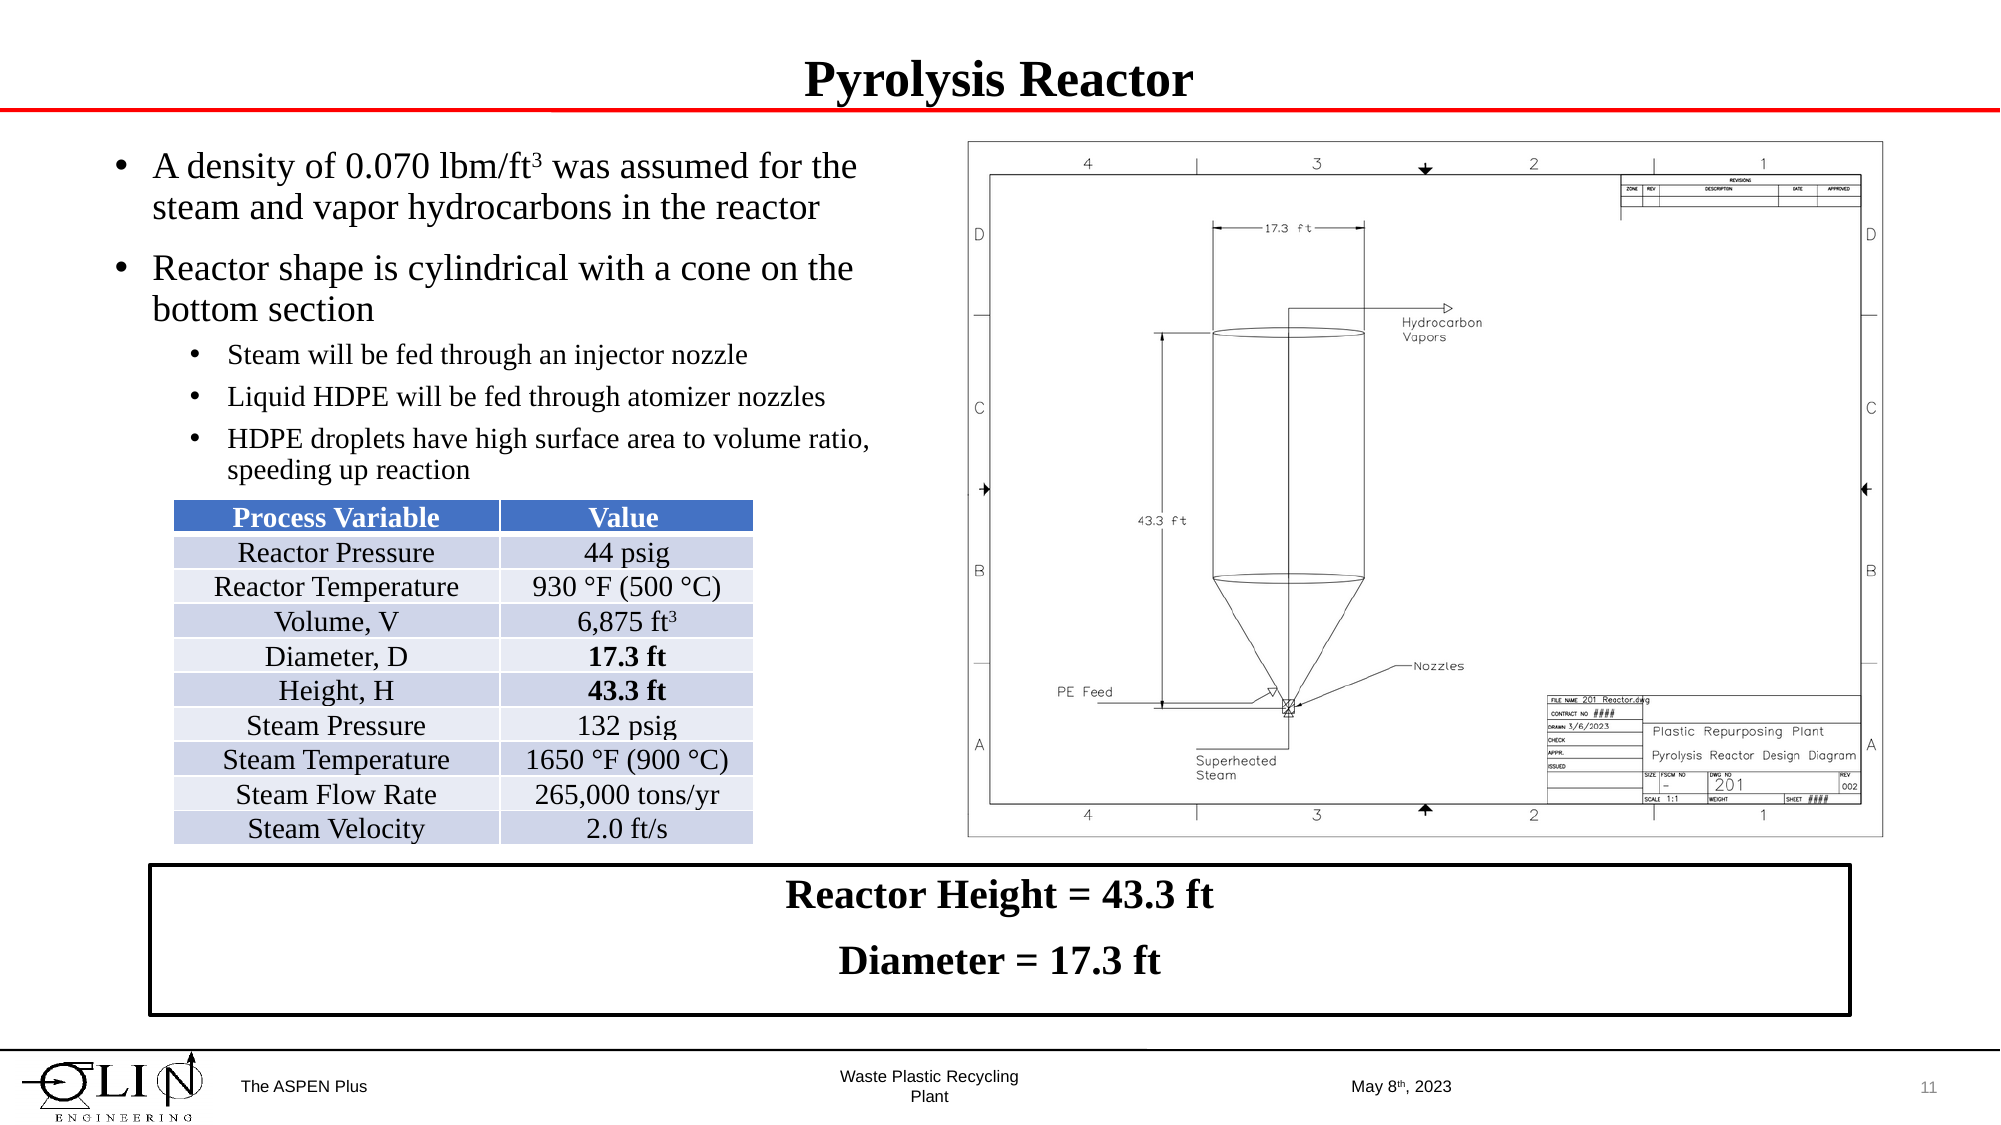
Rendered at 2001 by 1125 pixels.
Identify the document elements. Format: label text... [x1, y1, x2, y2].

table_cell 17.3 ft [501, 639, 753, 671]
picture [962, 139, 1885, 838]
table_header Value [501, 500, 753, 531]
table_cell 1650 °F (900 °C) [501, 742, 753, 775]
table_cell 6,875 ft3 [501, 604, 753, 637]
list Reactor Height = 43.3 ft Diameter = 17.3 ft [148, 863, 1852, 1017]
slide_number 11 [1847, 1057, 1953, 1118]
table_cell 930 °F (500 °C) [501, 570, 753, 602]
text_box The ASPEN Plus [240, 1054, 399, 1117]
table_cell 44 psig [501, 537, 753, 568]
list A density of 0.070 lbm/ft3 was assumed for the steam and vapor hydrocarbons in the reactor Reactor shape is cylindrical with a cone on the bottom section Steam will be fed through an injector nozzle Liquid HDPE will be fed through atomizer nozzles HDPE droplets have high surface area to volume ratio, speeding up reaction [99, 139, 940, 1040]
table_cell Diameter, D [174, 639, 499, 671]
text_box May 8th, 2023 [1351, 1054, 1495, 1117]
picture [15, 1052, 213, 1125]
table_cell Steam Velocity [174, 811, 499, 844]
title Pyrolysis Reactor [137, 50, 1863, 110]
table_cell 132 psig [501, 708, 753, 740]
table_cell Height, H [174, 673, 499, 706]
table_cell Steam Pressure [174, 708, 499, 740]
table_cell Reactor Pressure [174, 537, 499, 568]
table_cell Steam Flow Rate [174, 777, 499, 810]
table_cell 2.0 ft/s [501, 811, 753, 844]
table_cell Volume, V [174, 604, 499, 637]
table_cell Reactor Temperature [174, 570, 499, 602]
table_cell 43.3 ft [501, 673, 753, 706]
table_header Process Variable [174, 500, 499, 531]
table_cell Steam Temperature [174, 742, 499, 775]
table_cell 265,000 tons/yr [501, 777, 753, 810]
